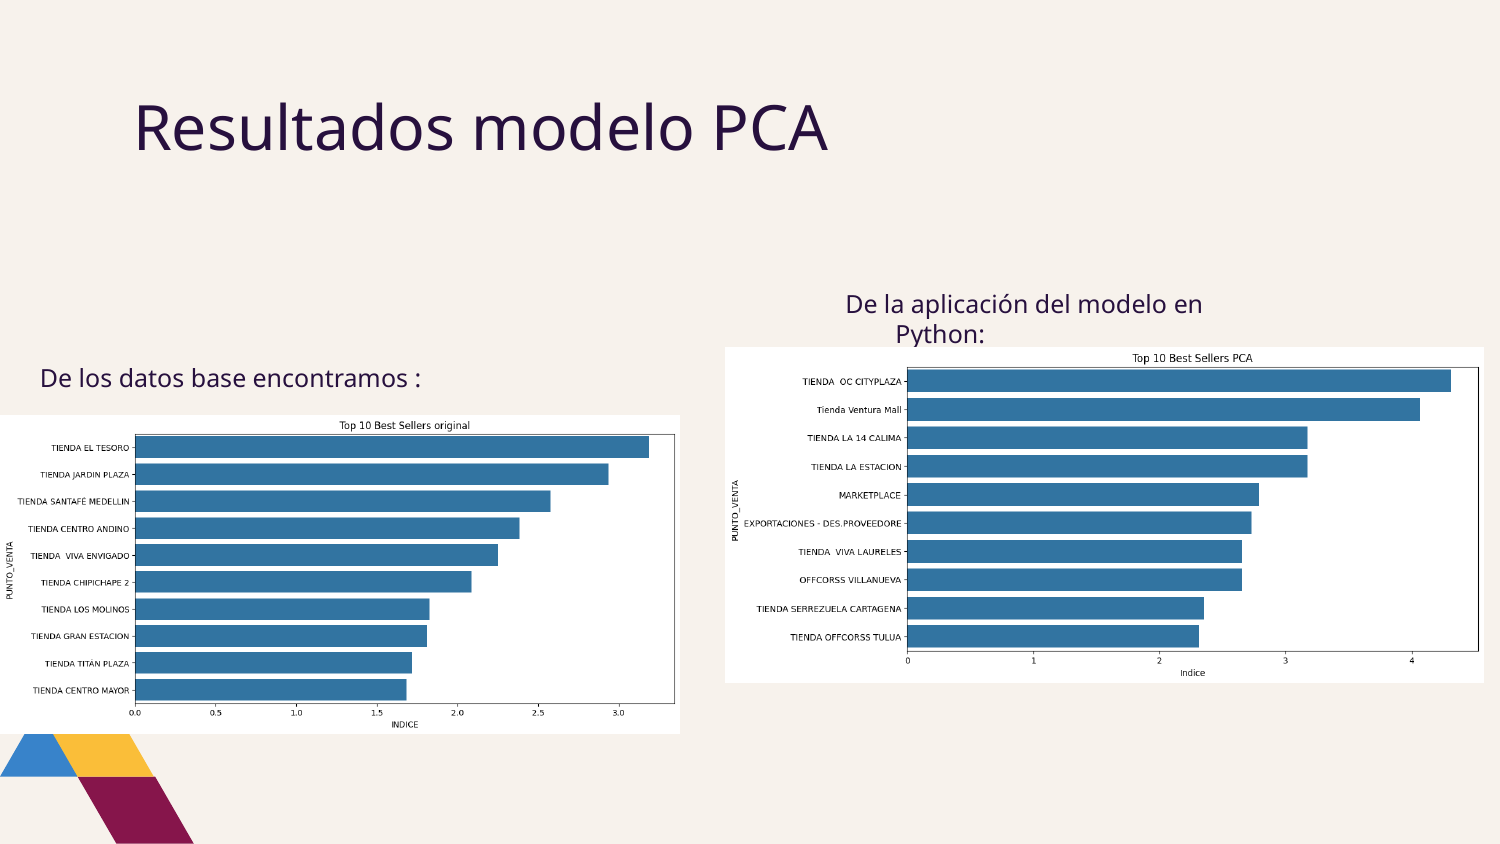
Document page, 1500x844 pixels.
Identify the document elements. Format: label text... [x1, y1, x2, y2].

picture [725, 347, 1484, 684]
title Resultados modelo PCA [118, 72, 1382, 167]
subtitle De la aplicación del modelo en Python: [805, 273, 1255, 333]
subtitle De los datos base encontramos : [0, 347, 449, 405]
picture [0, 415, 681, 734]
